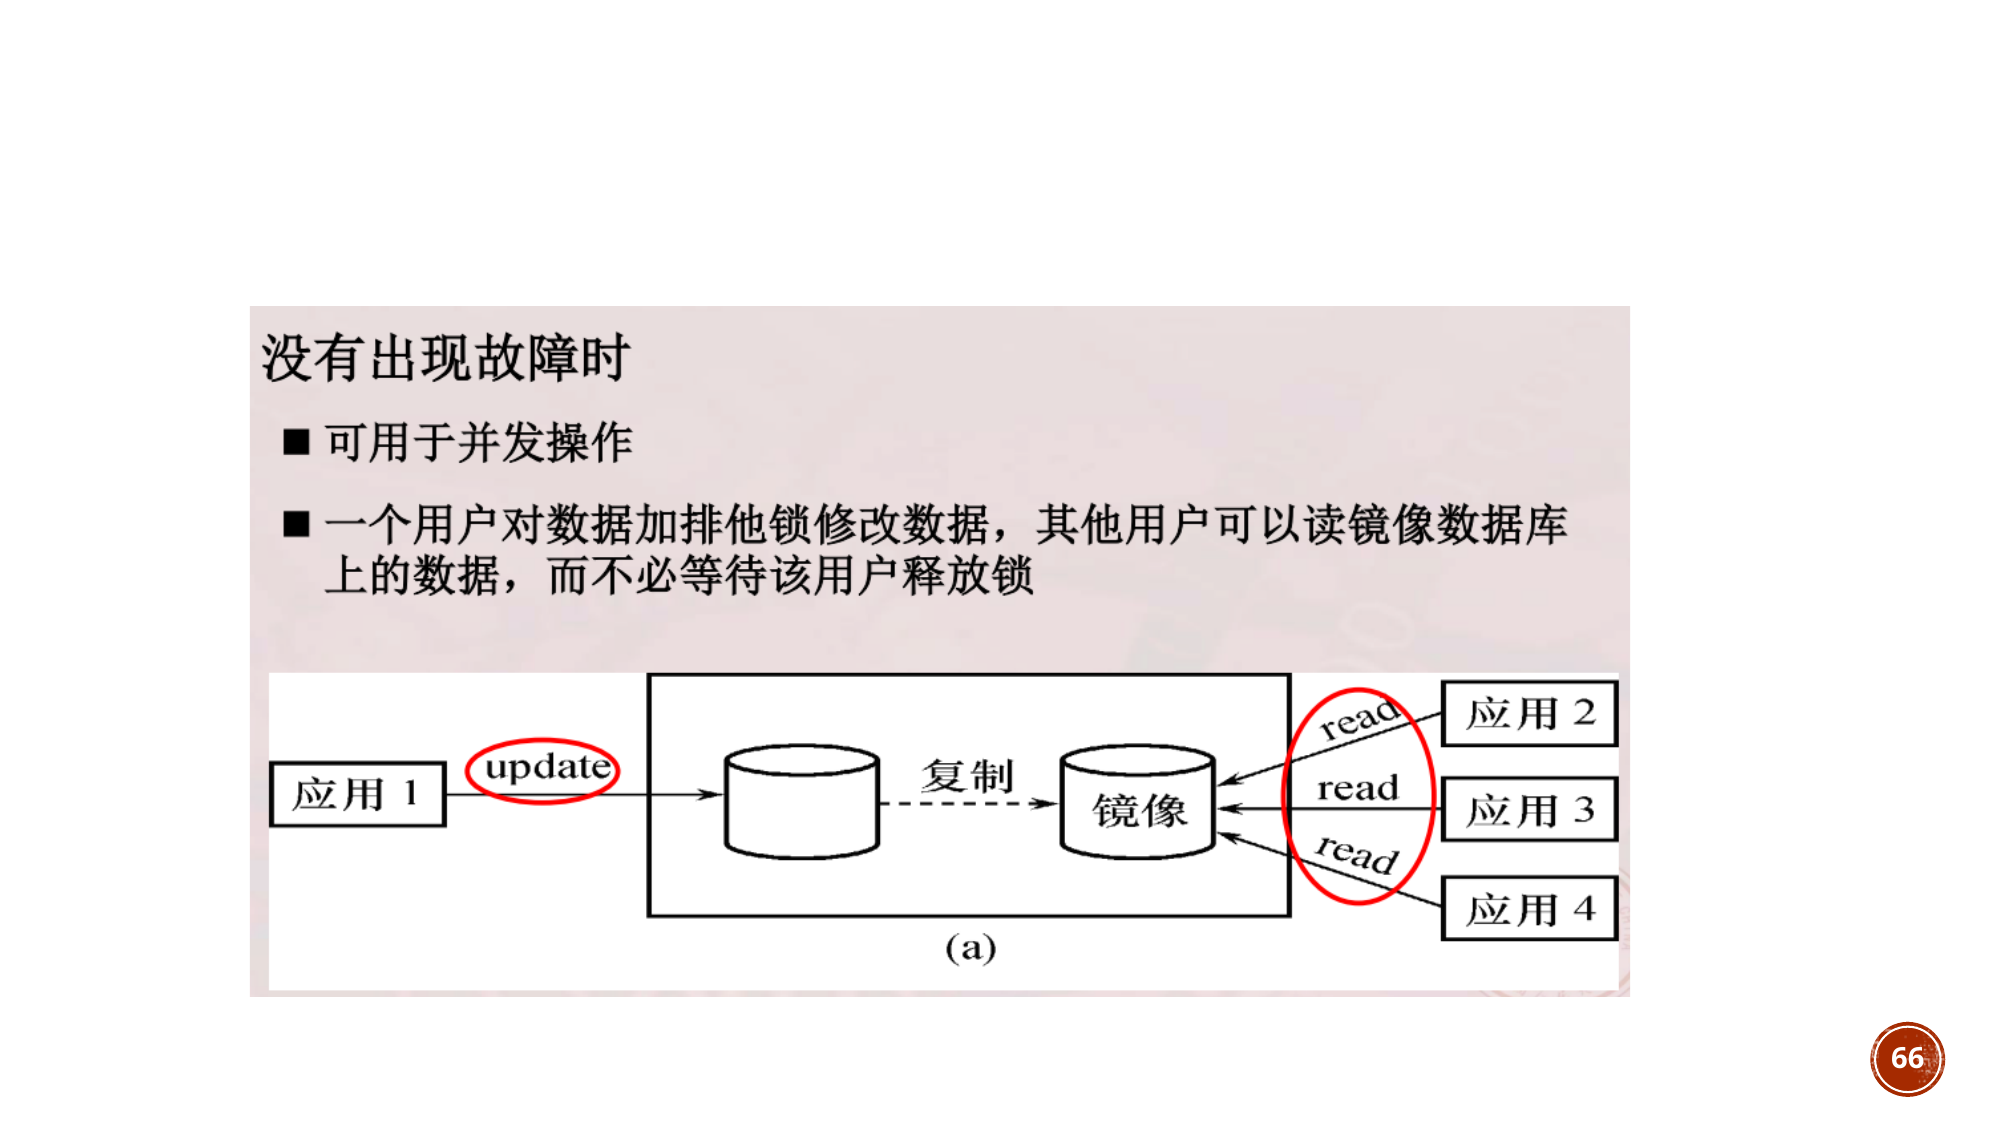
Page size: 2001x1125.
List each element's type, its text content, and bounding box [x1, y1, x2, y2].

slide_number 66 [1855, 1028, 1961, 1089]
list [256, 308, 1628, 996]
